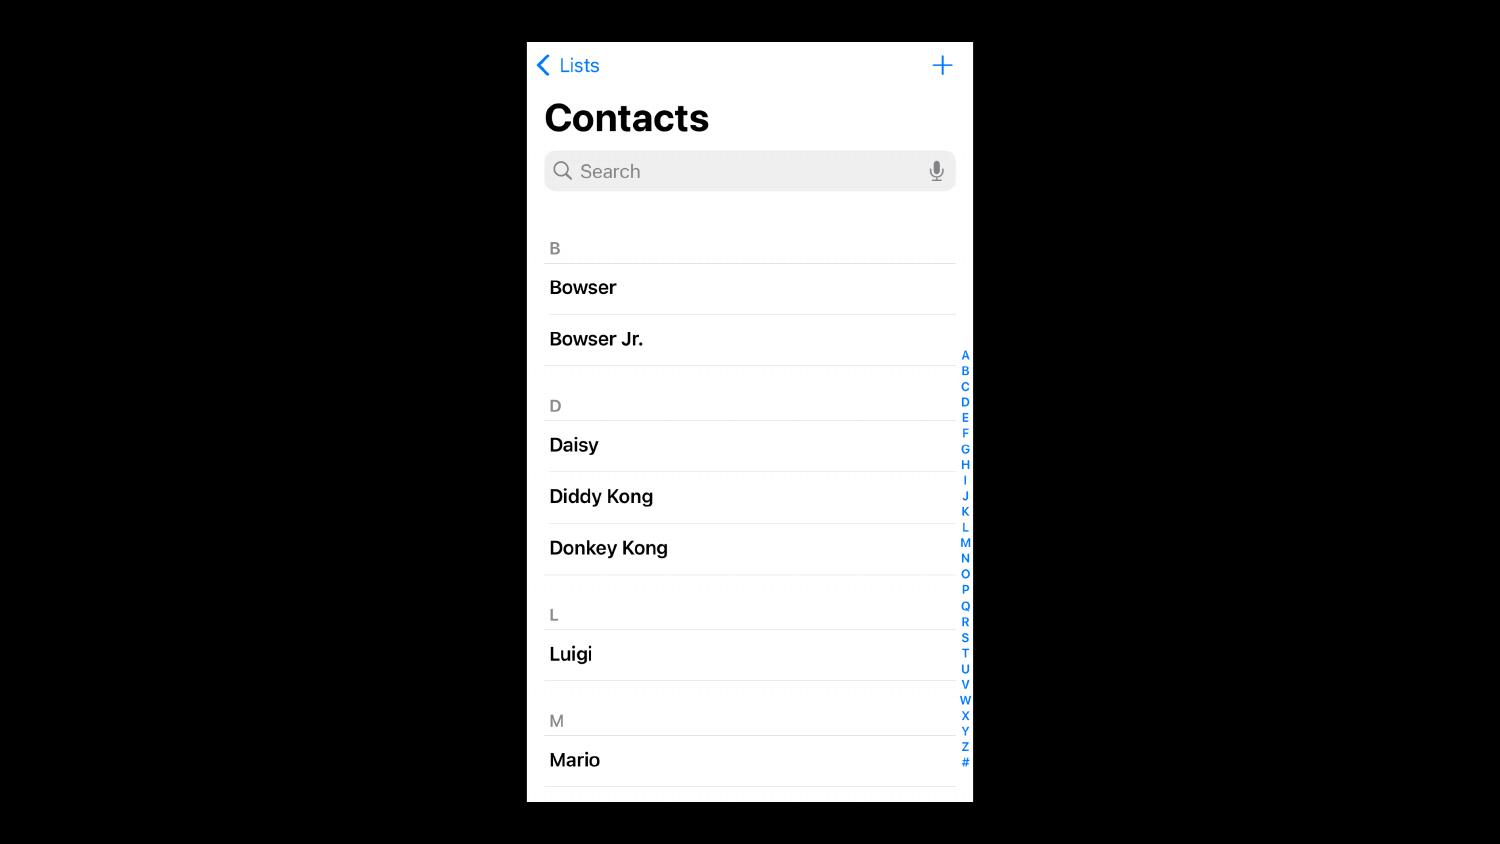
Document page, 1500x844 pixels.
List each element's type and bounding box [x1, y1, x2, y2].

picture [526, 41, 974, 802]
